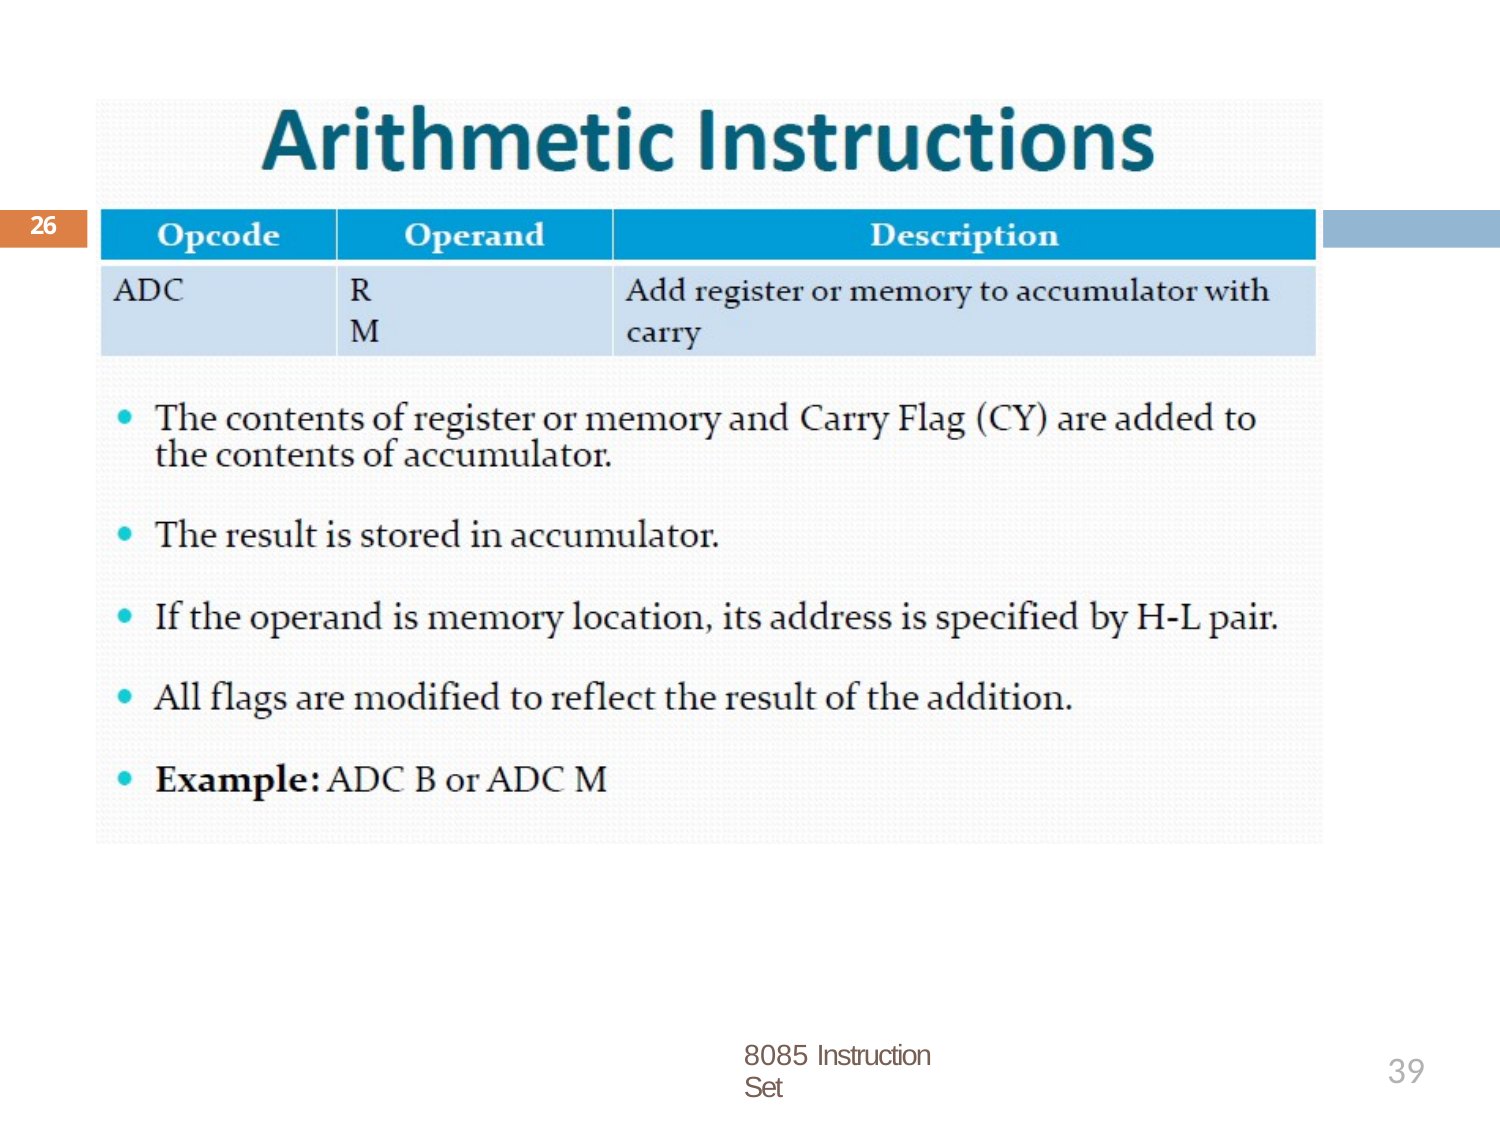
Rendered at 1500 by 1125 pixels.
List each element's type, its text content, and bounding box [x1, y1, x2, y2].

text_box 26 [28, 207, 59, 240]
slide_number 39 [1080, 1046, 1425, 1103]
text_box [95, 99, 1324, 844]
text_box 8085 Instruction Set [741, 1037, 977, 1104]
